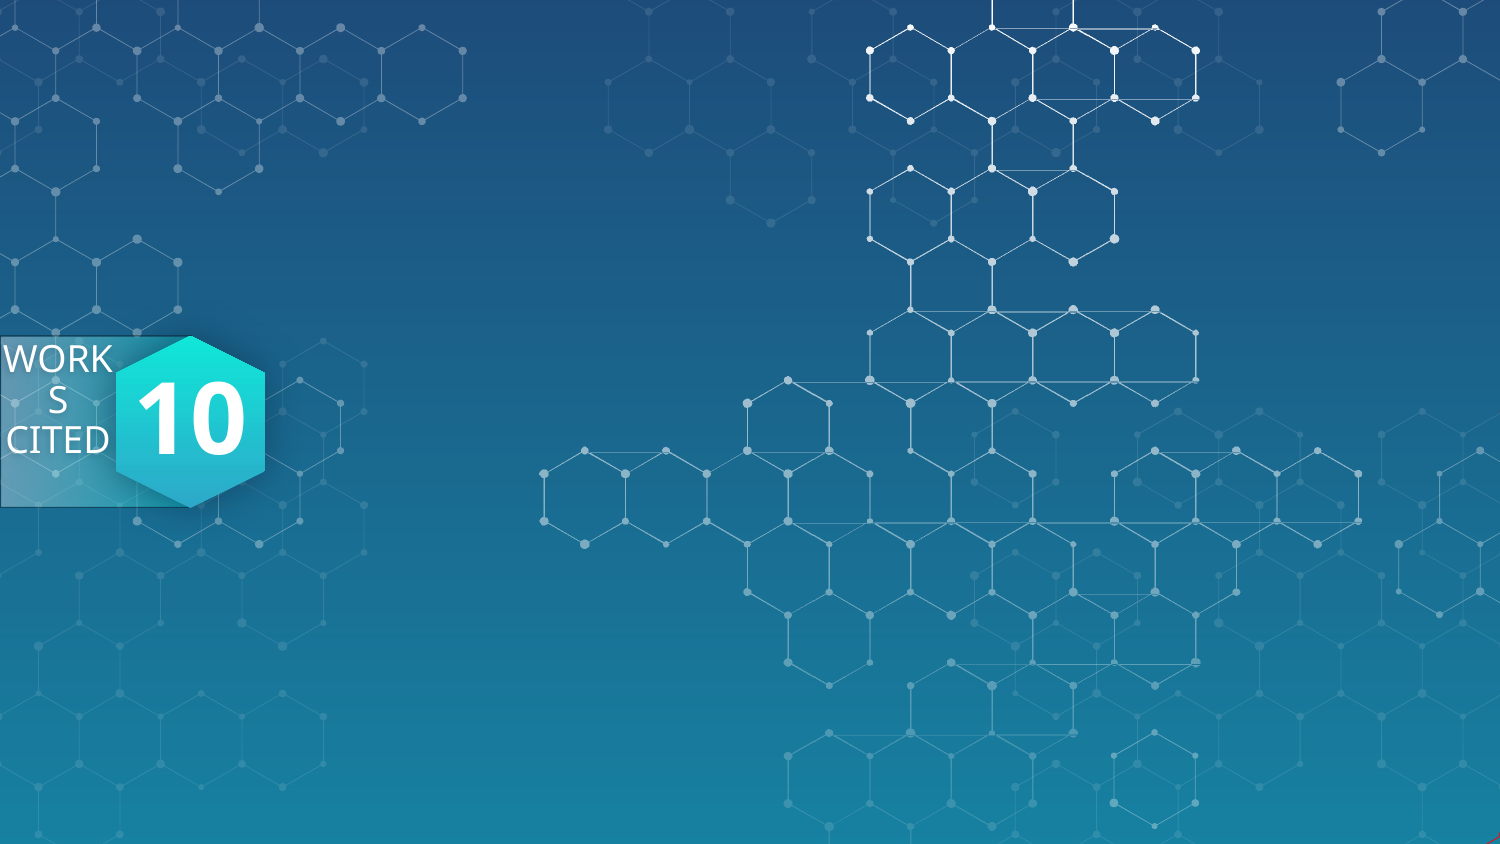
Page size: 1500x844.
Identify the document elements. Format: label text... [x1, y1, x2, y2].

text_box 10 [116, 335, 266, 509]
title WORKS CITED [0, 370, 116, 462]
